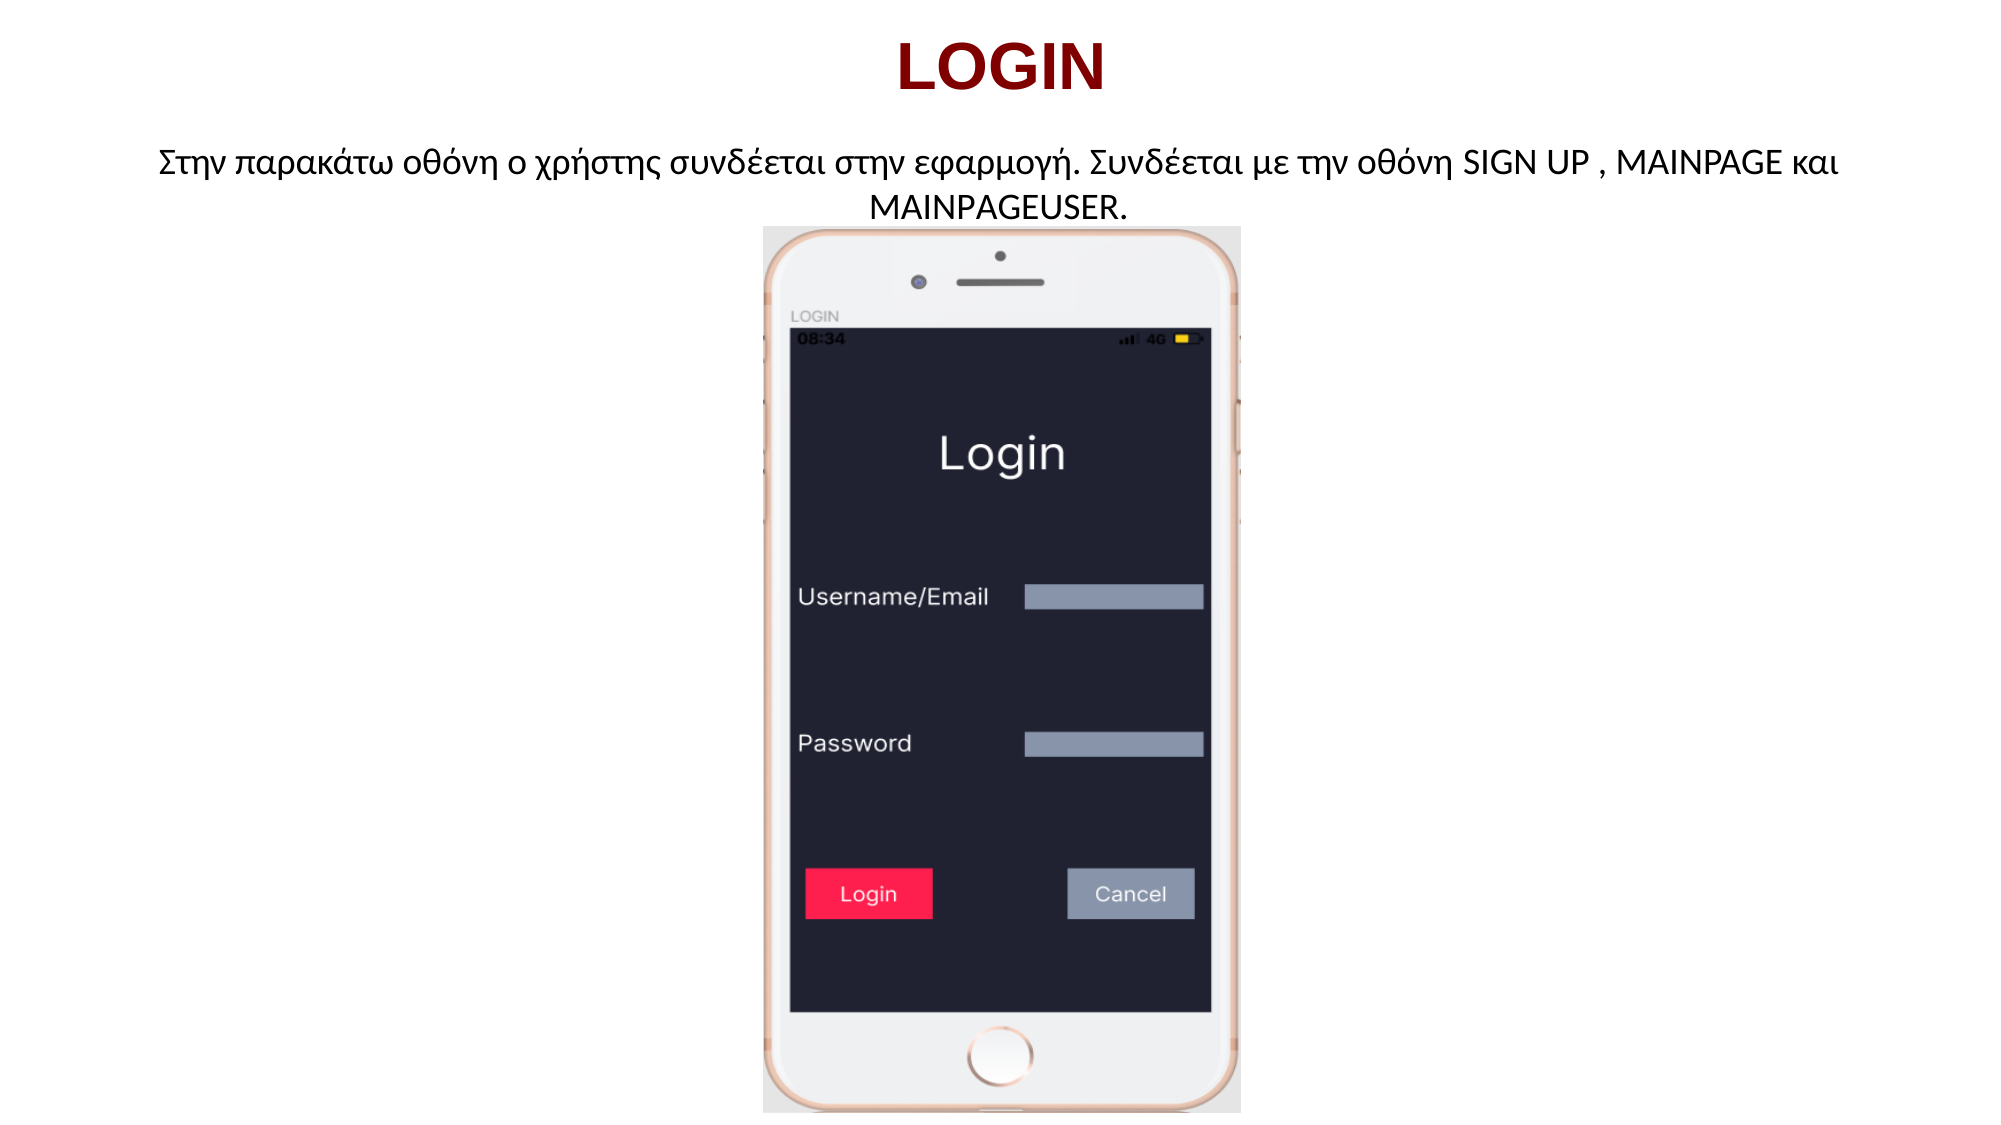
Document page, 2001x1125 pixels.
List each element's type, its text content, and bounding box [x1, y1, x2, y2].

text_box Στην παρακάτω οθόνη ο χρήστης συνδέεται στην εφαρμογή. Συνδέεται με την οθόνη SIGN UP , MAINPAGE και MAINPΑGEUSER. [18, 130, 1980, 235]
text_box LOGIN [21, 12, 1983, 114]
picture [763, 226, 1241, 1113]
